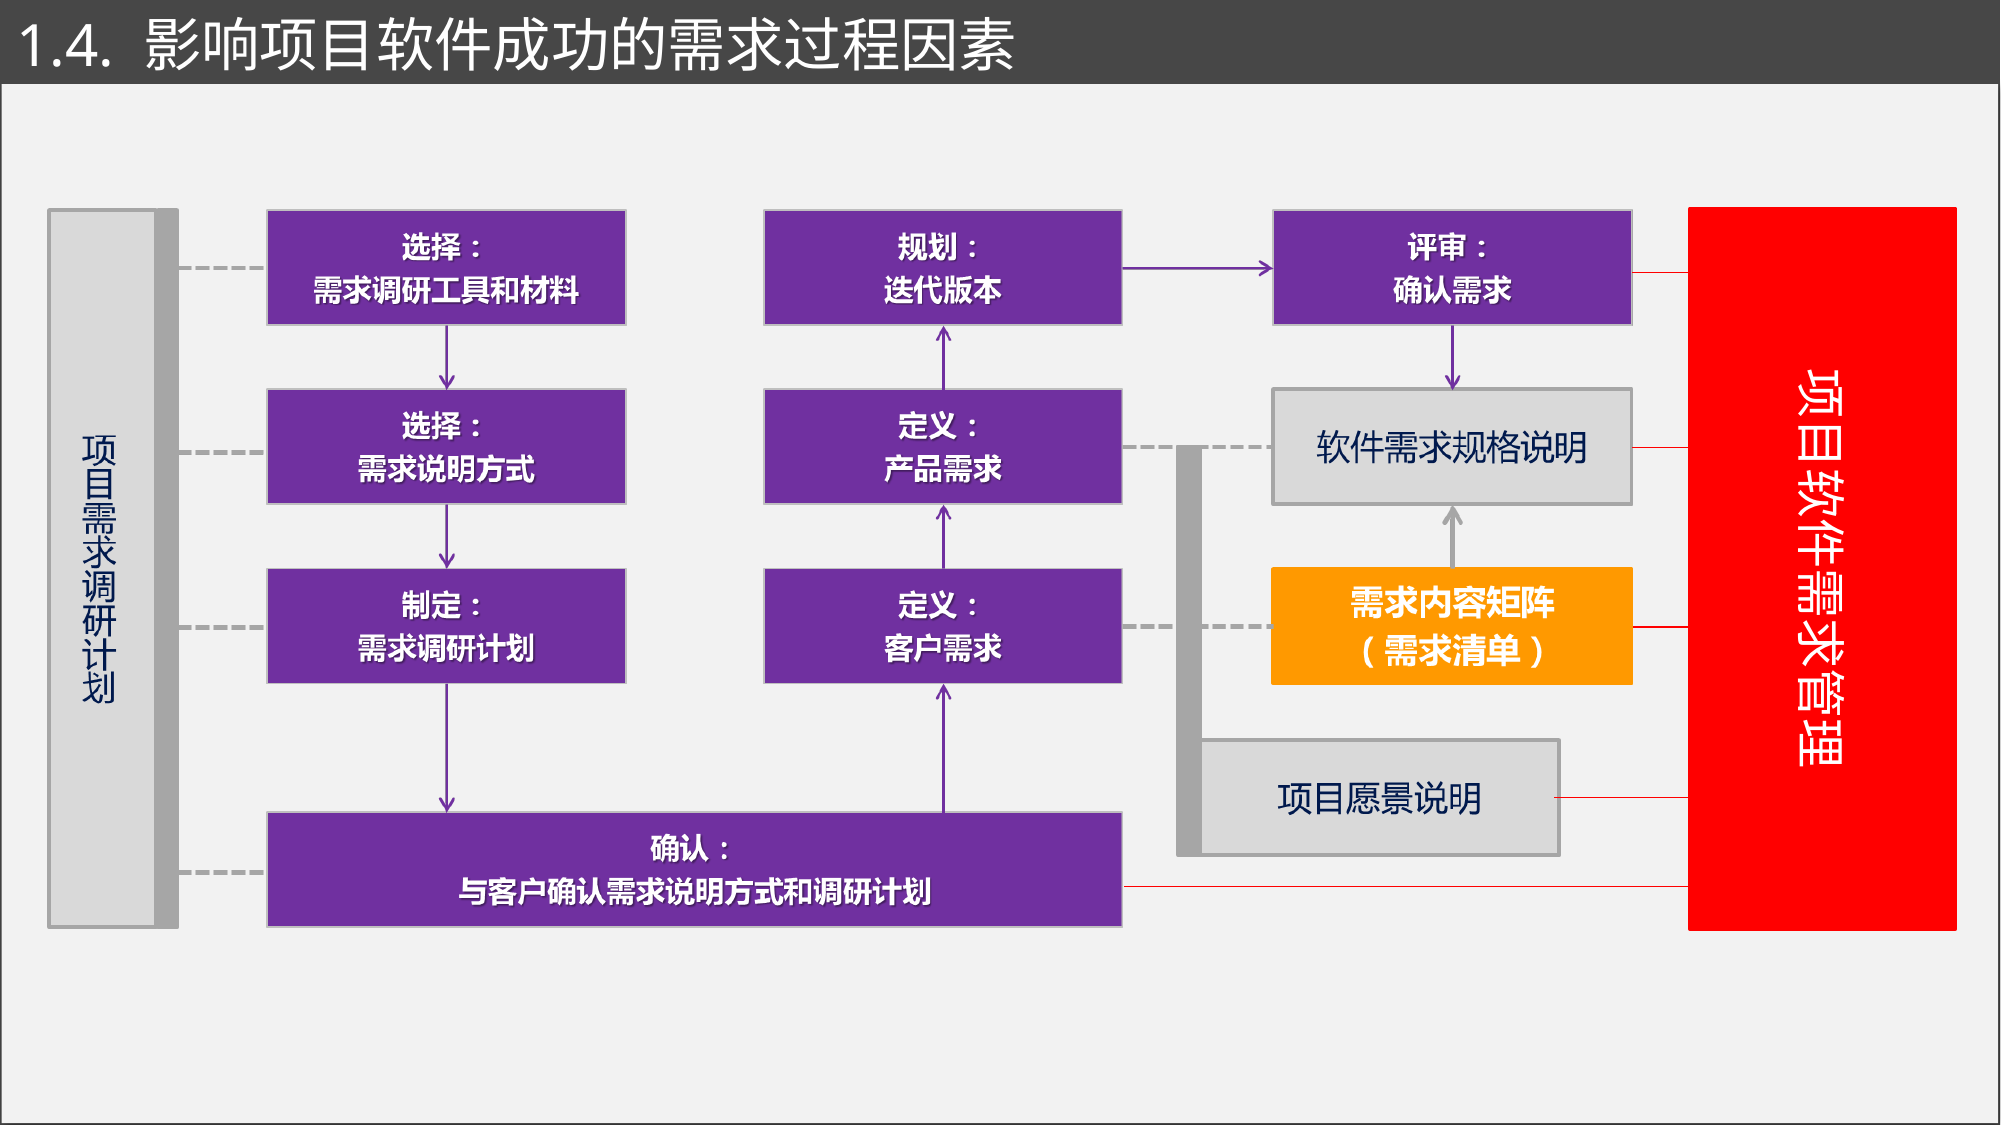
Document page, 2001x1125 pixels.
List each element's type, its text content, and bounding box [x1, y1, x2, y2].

picture [47, 208, 1634, 930]
text_box 项目软件需求管理 [1688, 207, 1957, 931]
title 1.4. 影响项目软件成功的需求过程因素 [1, 2, 2000, 84]
